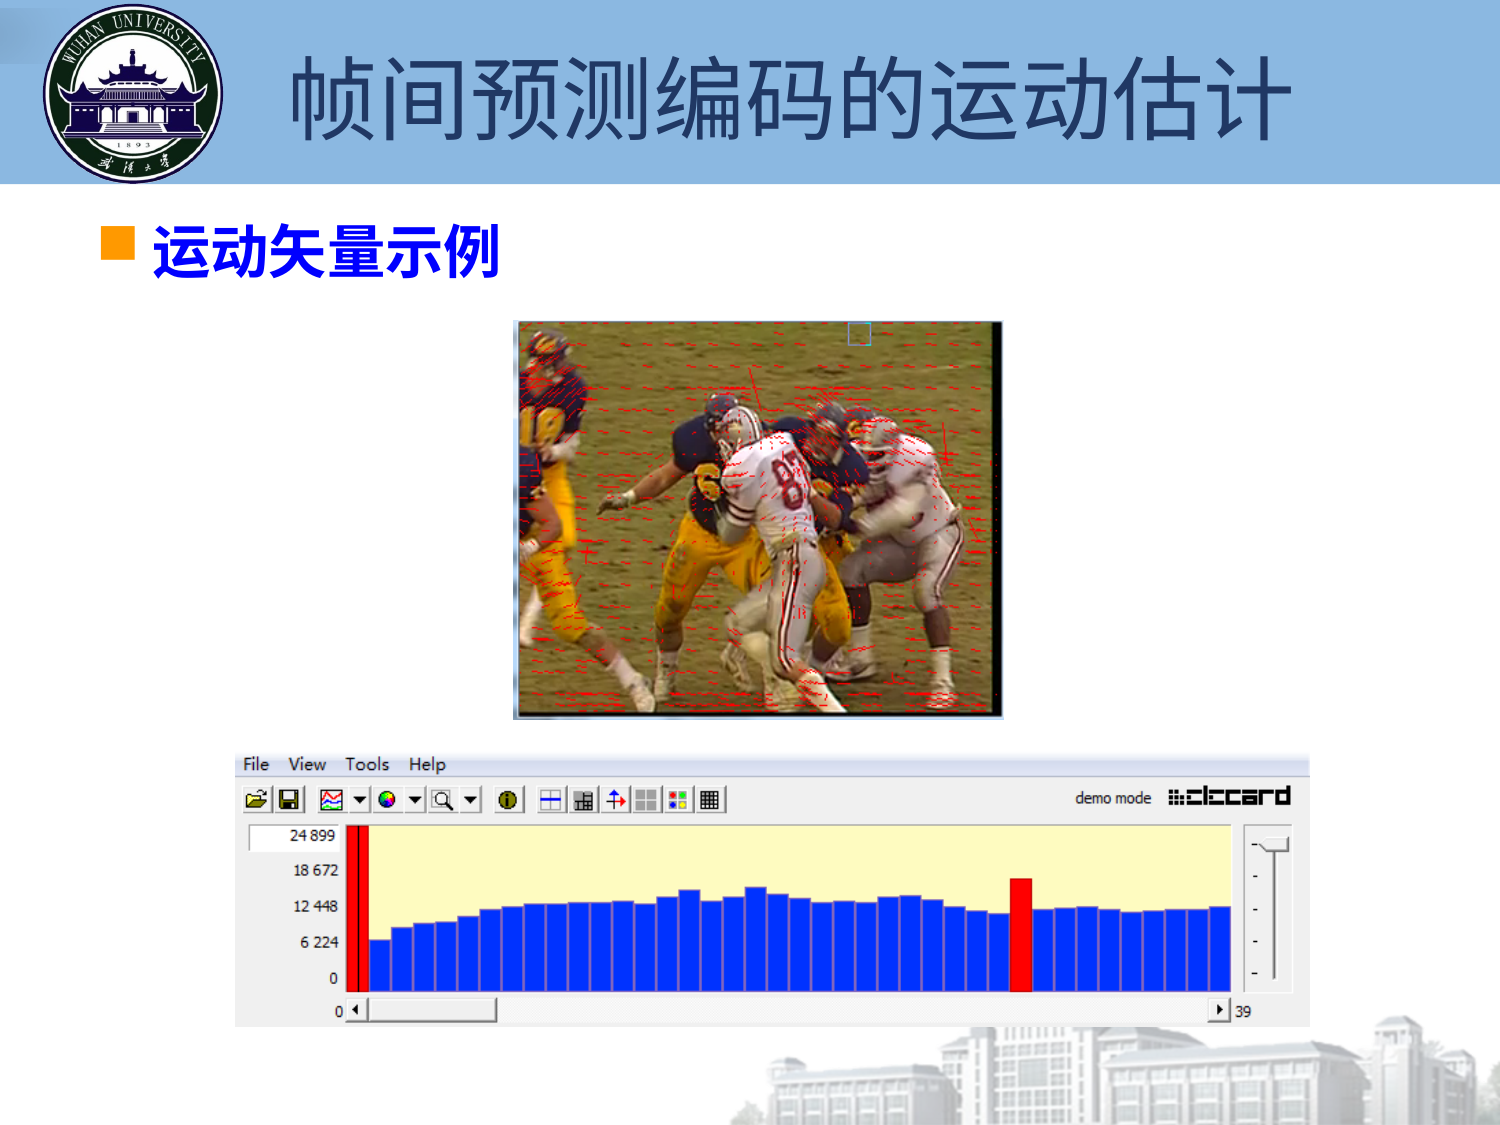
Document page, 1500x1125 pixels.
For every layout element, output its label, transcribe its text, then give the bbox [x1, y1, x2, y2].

picture [513, 320, 1004, 720]
picture [42, 3, 224, 184]
picture [235, 751, 1500, 1125]
title 帧间预测编码的运动估计 [271, 45, 1500, 163]
text_box 运动矢量示例 [81, 208, 1436, 315]
